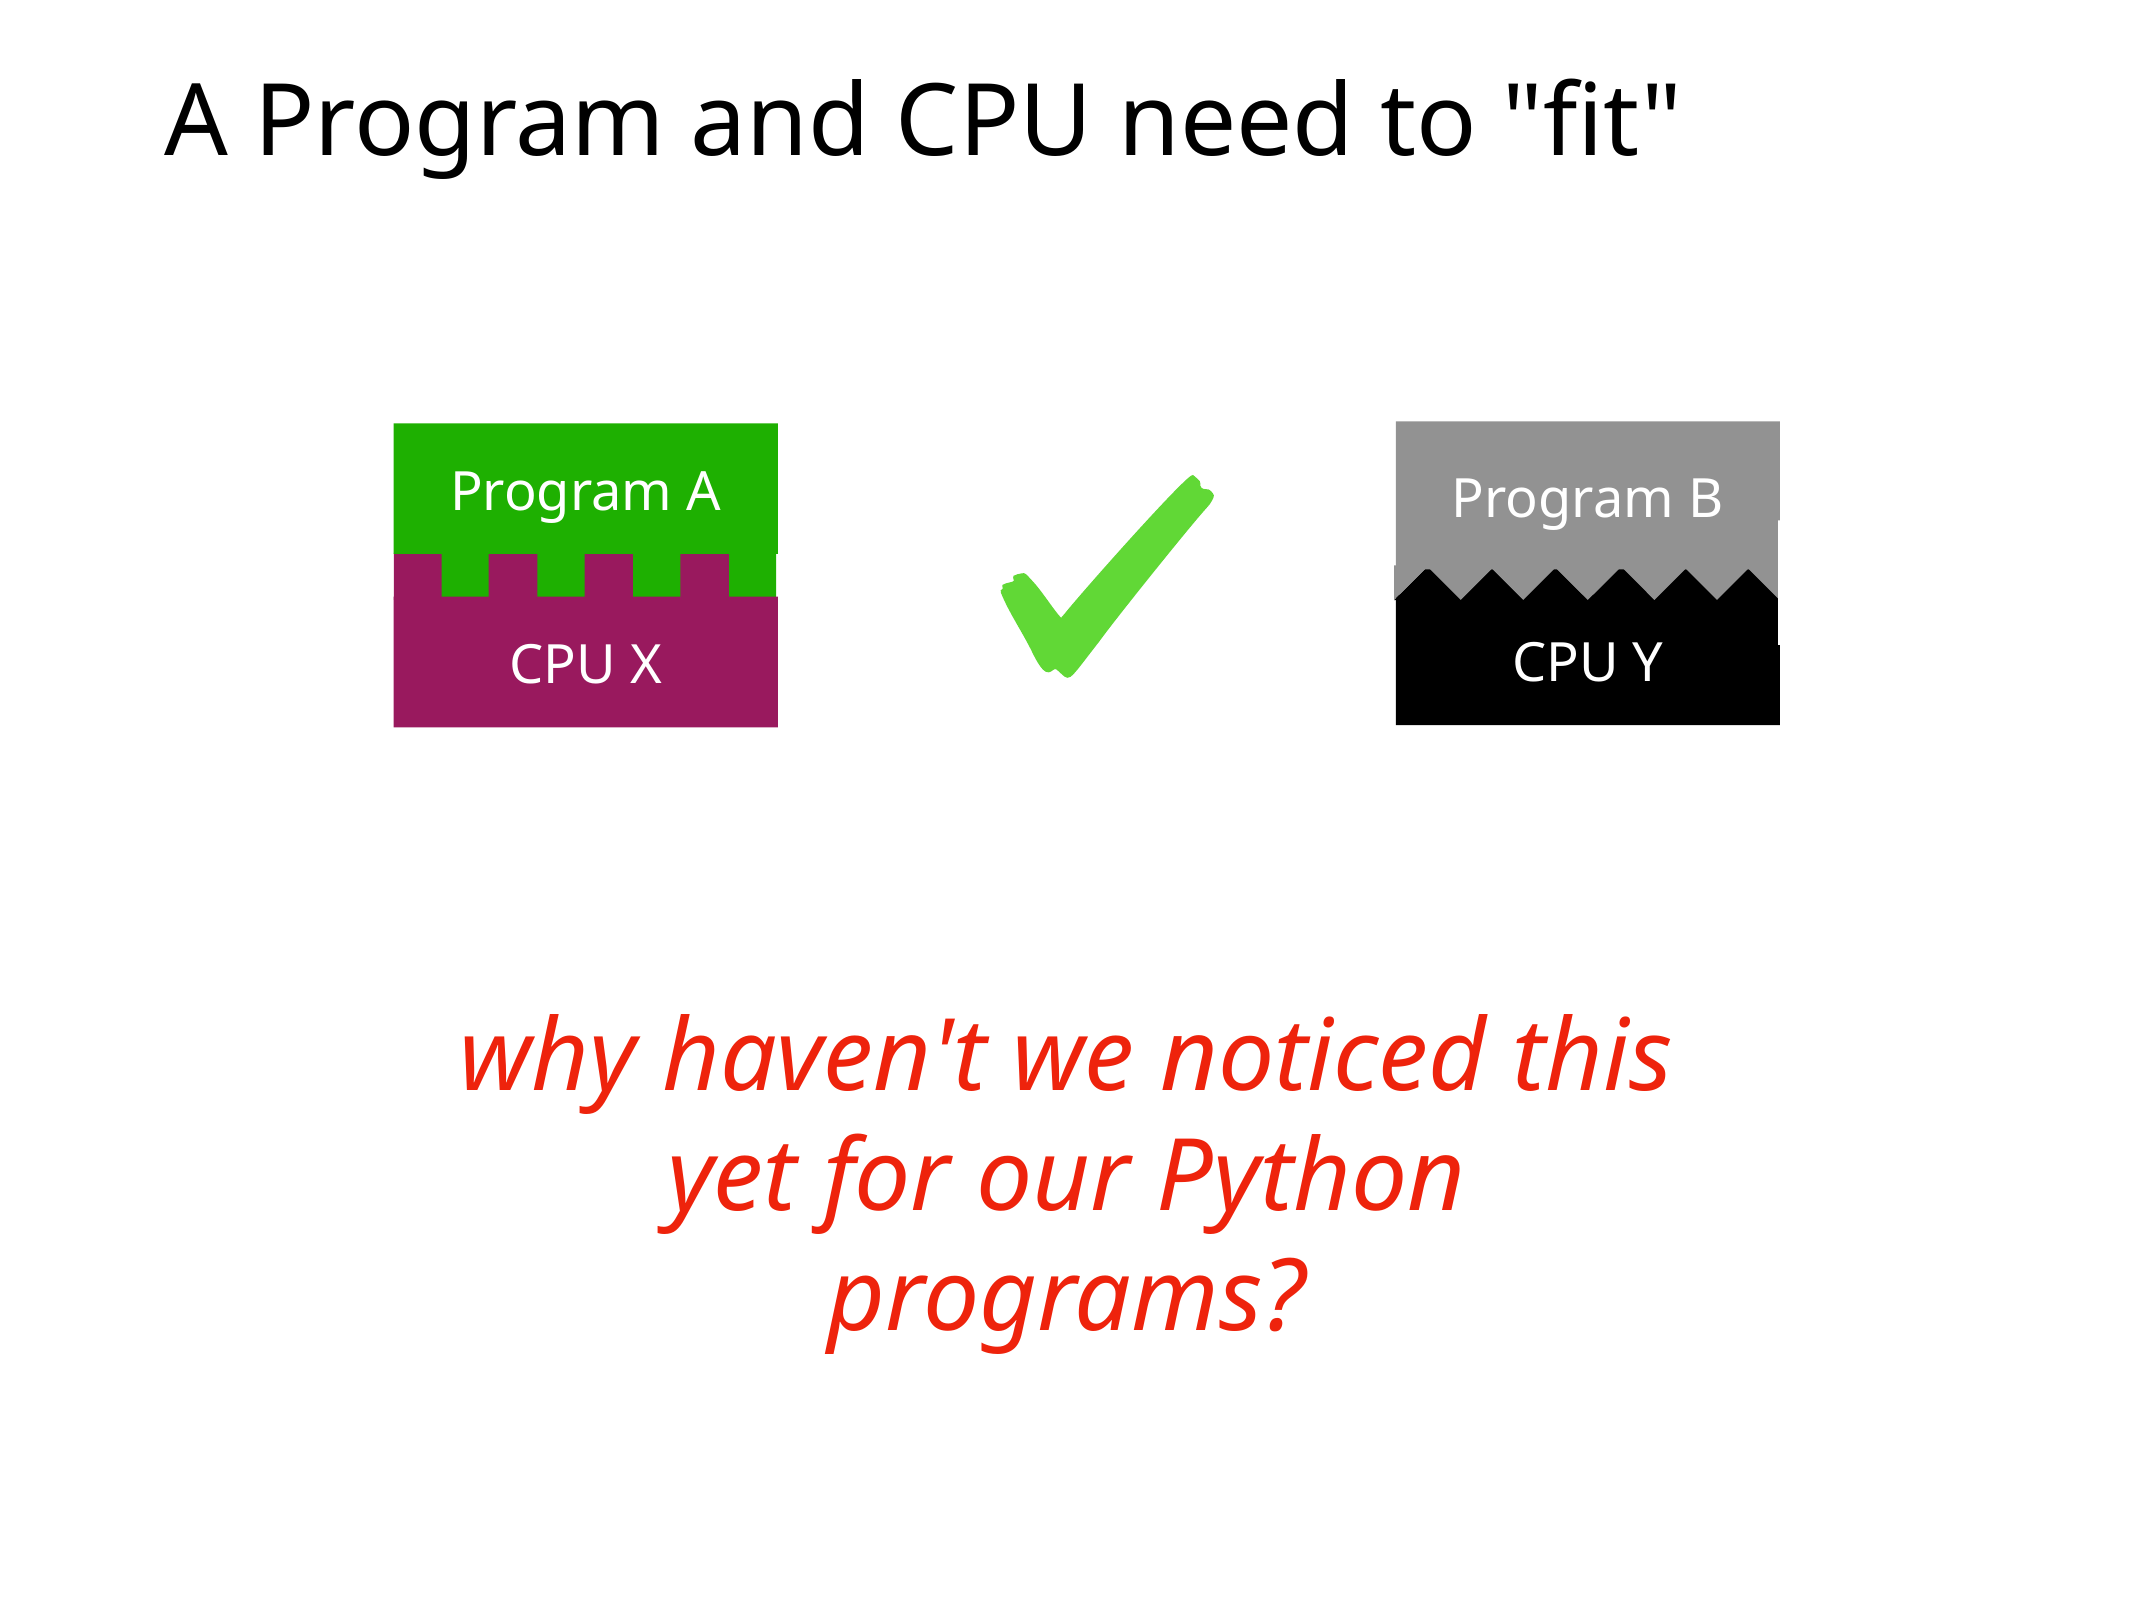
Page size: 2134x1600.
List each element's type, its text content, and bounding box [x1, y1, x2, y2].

text_box [585, 554, 633, 596]
text_box CPU Y [1395, 646, 1780, 726]
text_box [1000, 474, 1214, 678]
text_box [1346, 421, 1826, 646]
text_box [633, 554, 681, 596]
title A Program and CPU need to "fit" [155, 41, 1978, 191]
text_box Program A [393, 423, 778, 554]
text_box [729, 554, 777, 596]
text_box why haven't we noticed this yet for our Python programs? [431, 982, 1702, 1359]
text_box [441, 554, 489, 596]
text_box CPU X [393, 596, 778, 728]
text_box [537, 554, 585, 596]
text_box [681, 554, 729, 596]
text_box [489, 554, 537, 596]
text_box [393, 554, 441, 596]
